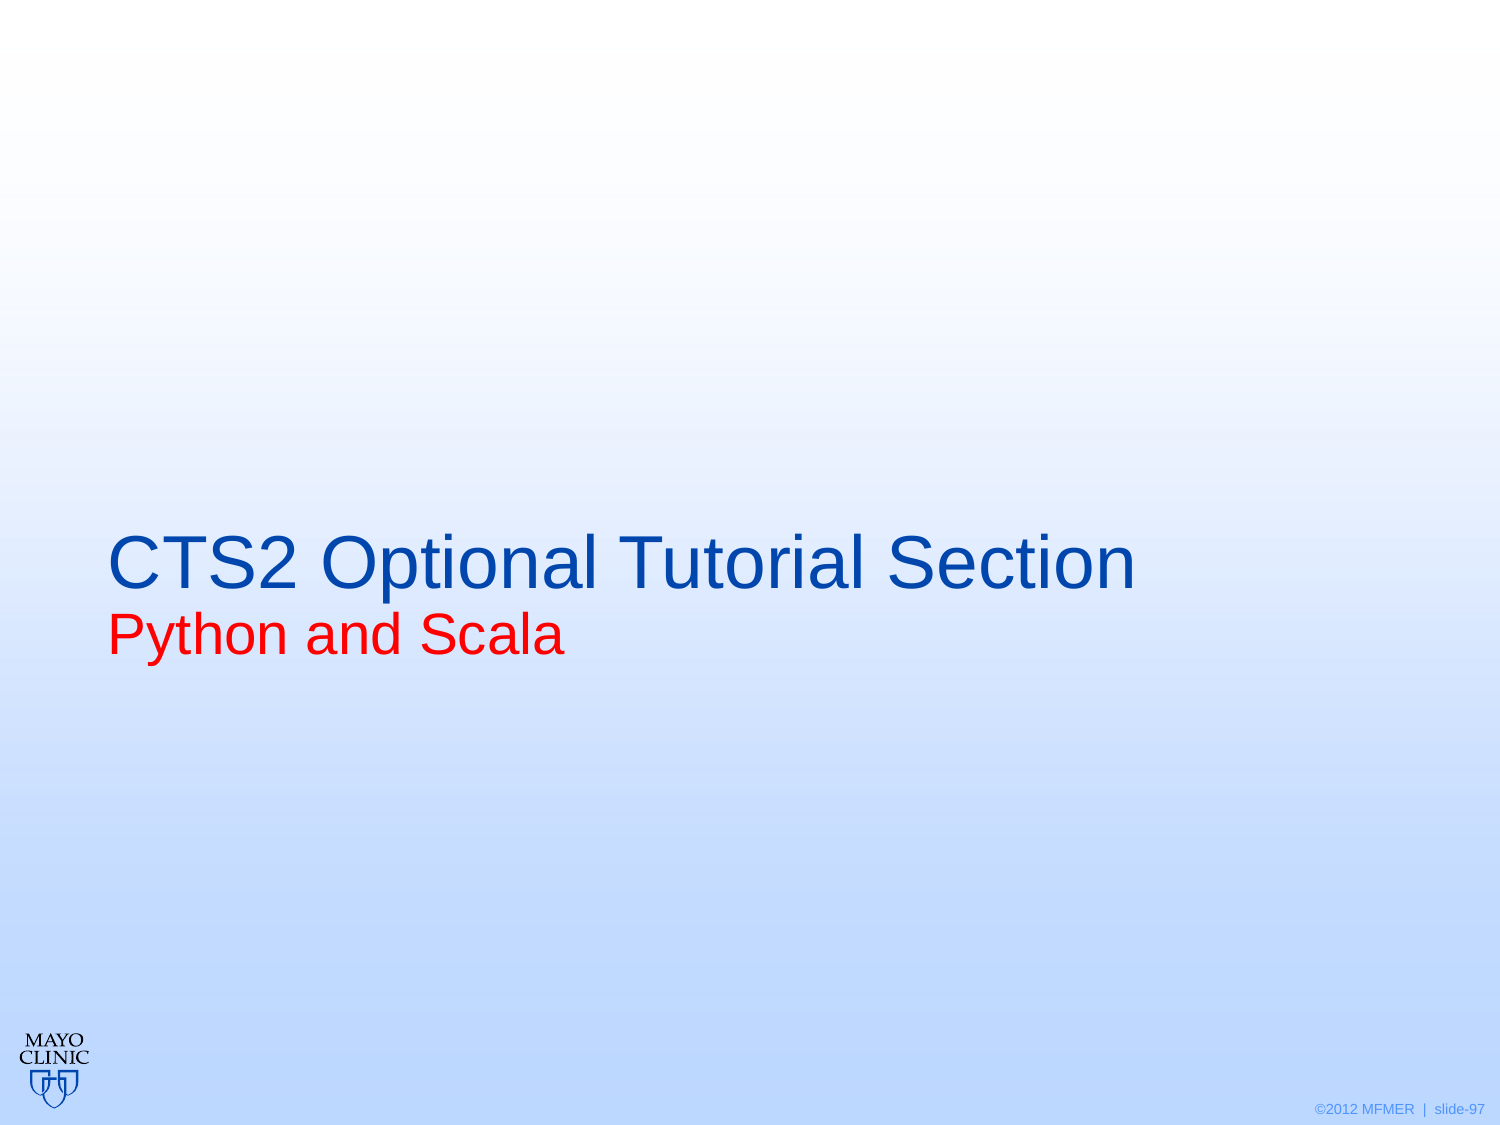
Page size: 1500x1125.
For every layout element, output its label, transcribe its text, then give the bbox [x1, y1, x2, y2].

picture [0, 0, 1500, 1125]
title CTS2 Optional Tutorial Section Python and Scala [108, 450, 1392, 675]
